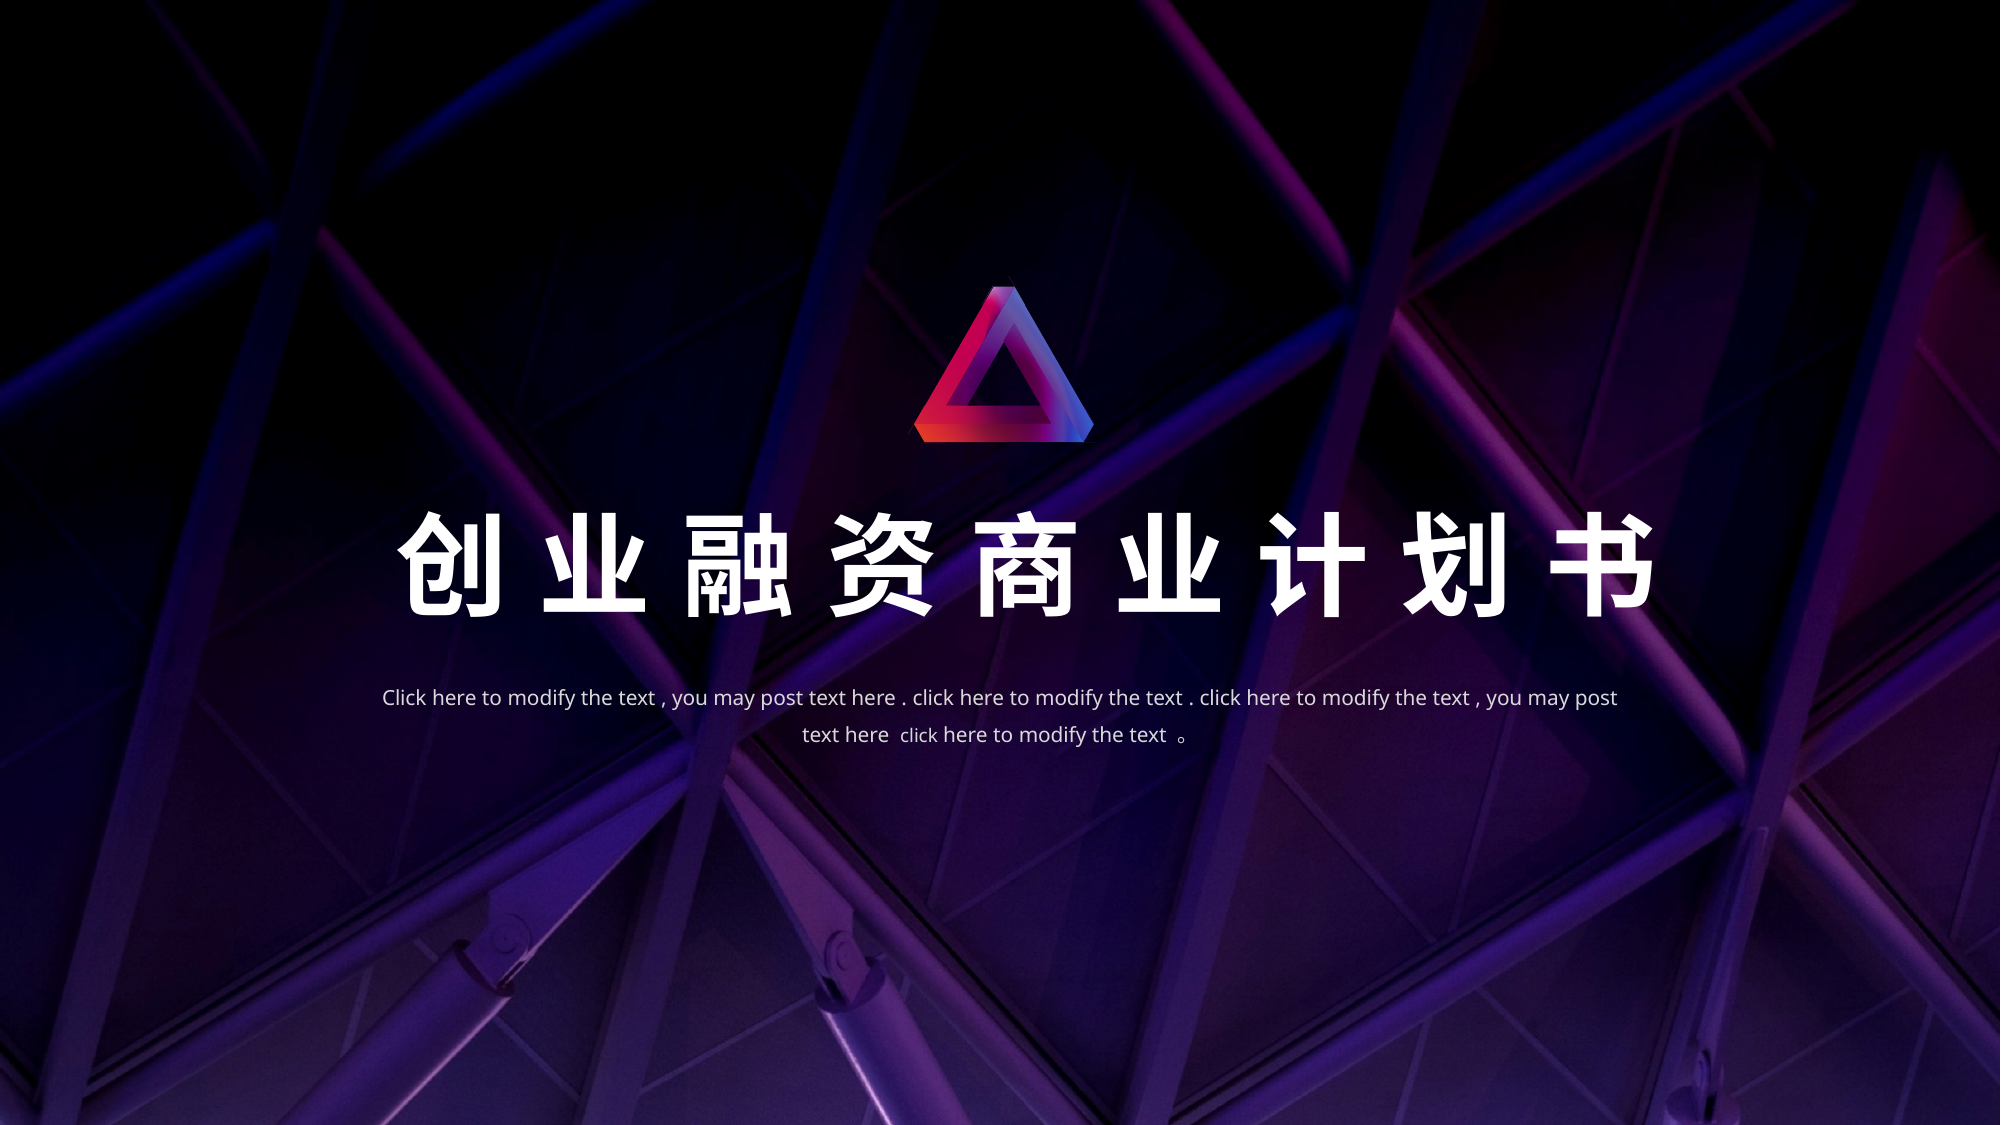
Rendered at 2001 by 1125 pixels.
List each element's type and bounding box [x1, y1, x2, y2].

text_box [230, 286, 1738, 752]
picture [0, 0, 2000, 1125]
